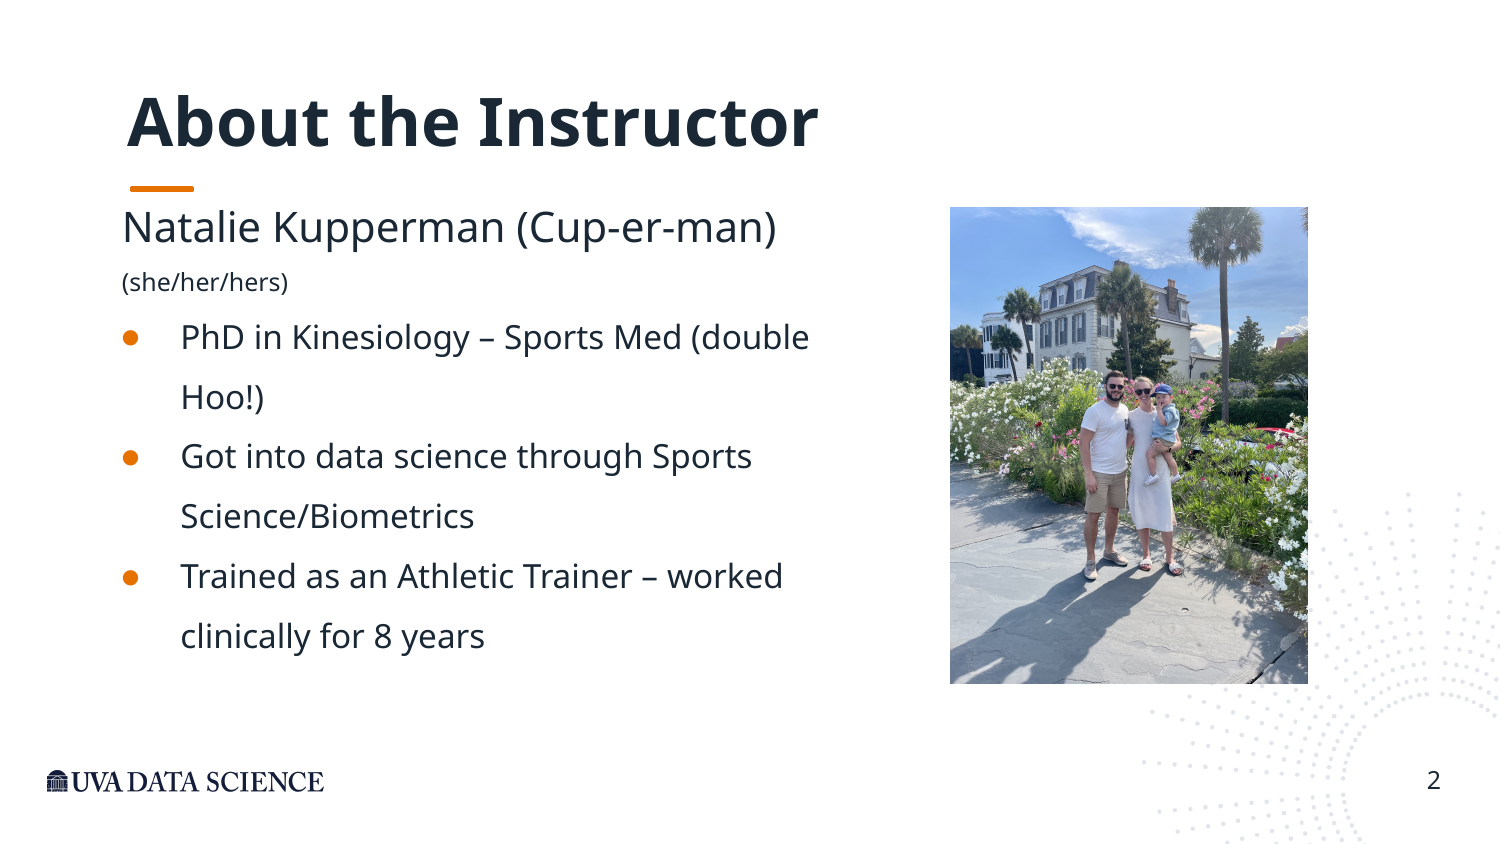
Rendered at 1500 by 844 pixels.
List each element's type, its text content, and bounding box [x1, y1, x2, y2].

slide_number 2 [1406, 748, 1462, 814]
text_box [131, 187, 193, 191]
picture [0, 0, 1500, 844]
text_box Natalie Kupperman (Cup-er-man) (she/her/hers) PhD in Kinesiology – Sports Med (double Hoo!) Got into data science through Sports Science/Biometrics Trained as an Athletic Trainer – worked clinically for 8 years [90, 234, 882, 656]
text_box About the Instructor [112, 74, 1388, 165]
